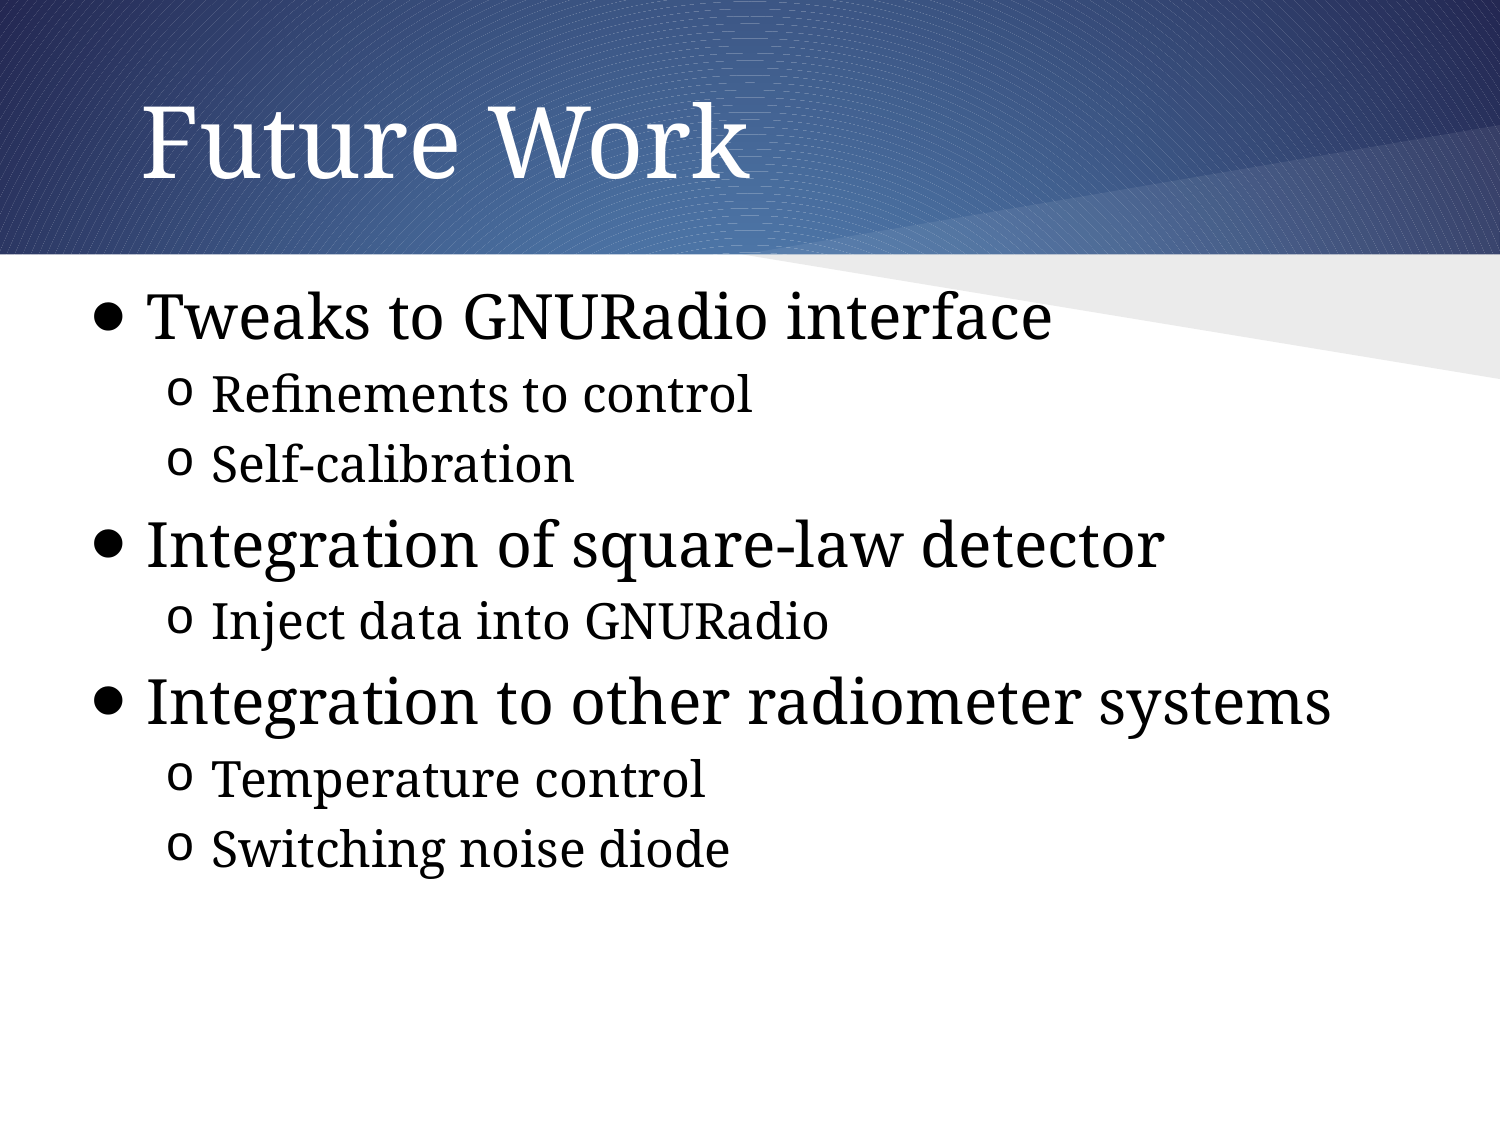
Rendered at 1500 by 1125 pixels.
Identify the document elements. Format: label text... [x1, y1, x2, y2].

title Future Work [75, 45, 1425, 233]
list Tweaks to GNURadio interface Refinements to control Self-calibration Integration of square-law detector Inject data into GNURadio Integration to other radiometer systems Temperature control Switching noise diode [75, 262, 1425, 1078]
